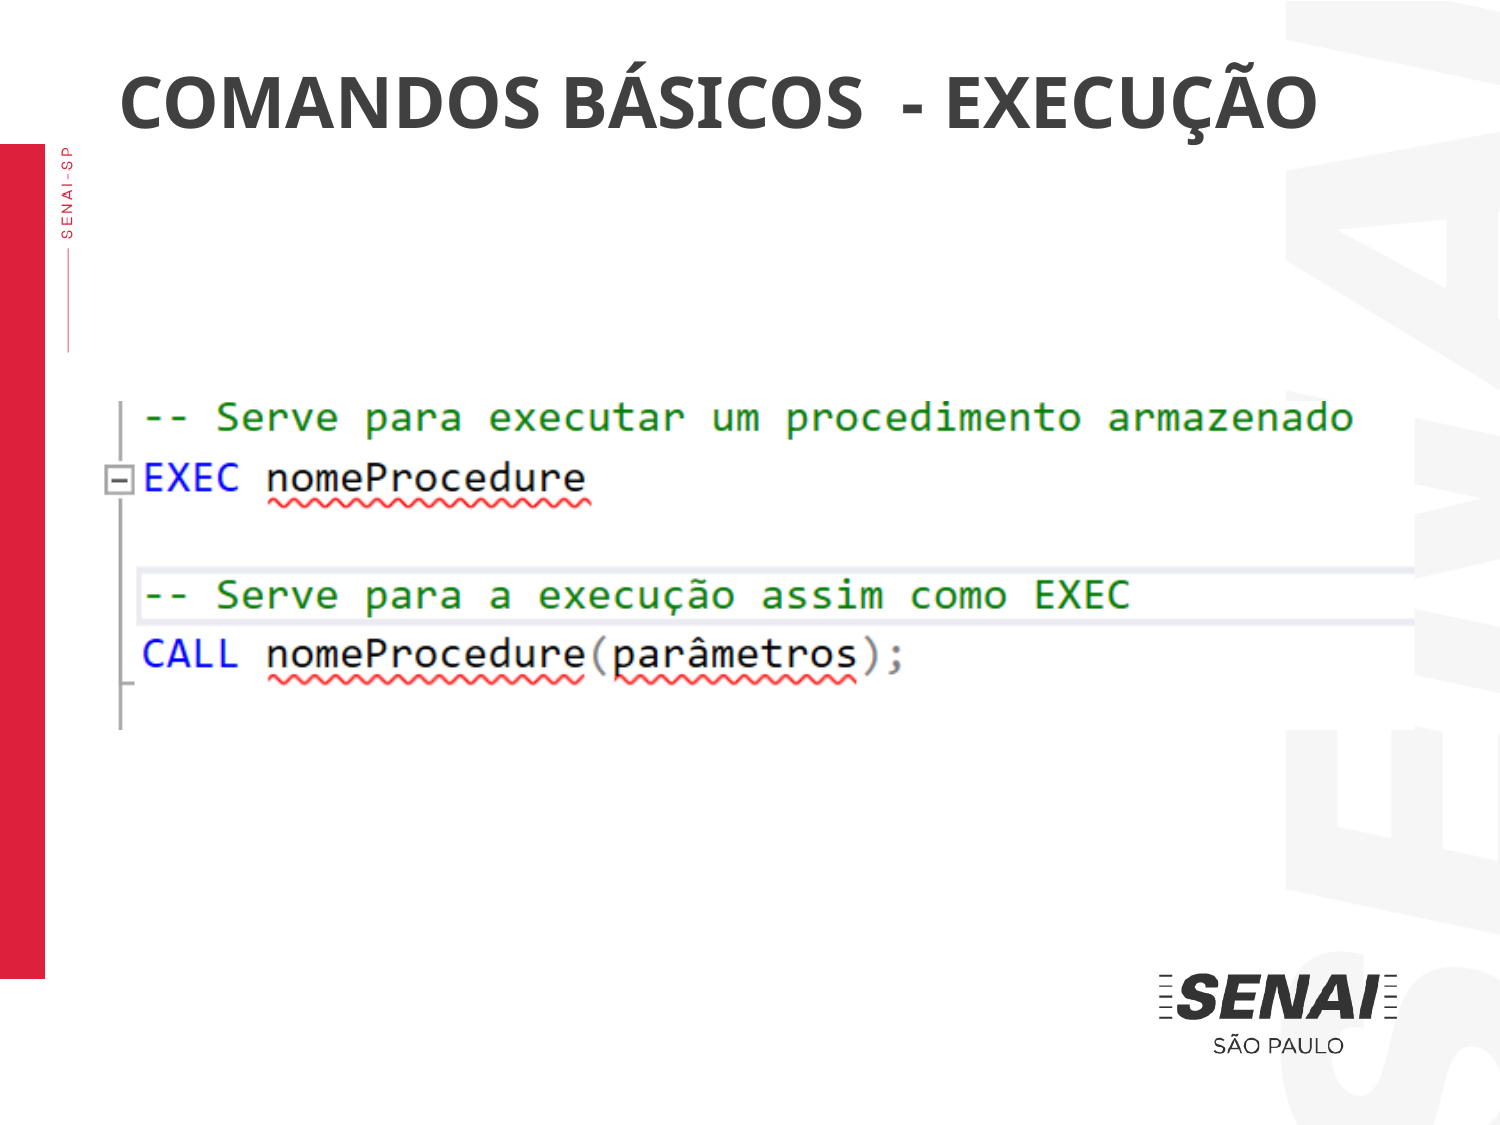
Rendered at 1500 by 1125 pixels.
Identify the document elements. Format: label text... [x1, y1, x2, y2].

list COMANDOS BÁSICOS - EXECUÇÃO [103, 59, 1397, 153]
picture [0, 0, 1500, 1125]
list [103, 396, 1415, 730]
